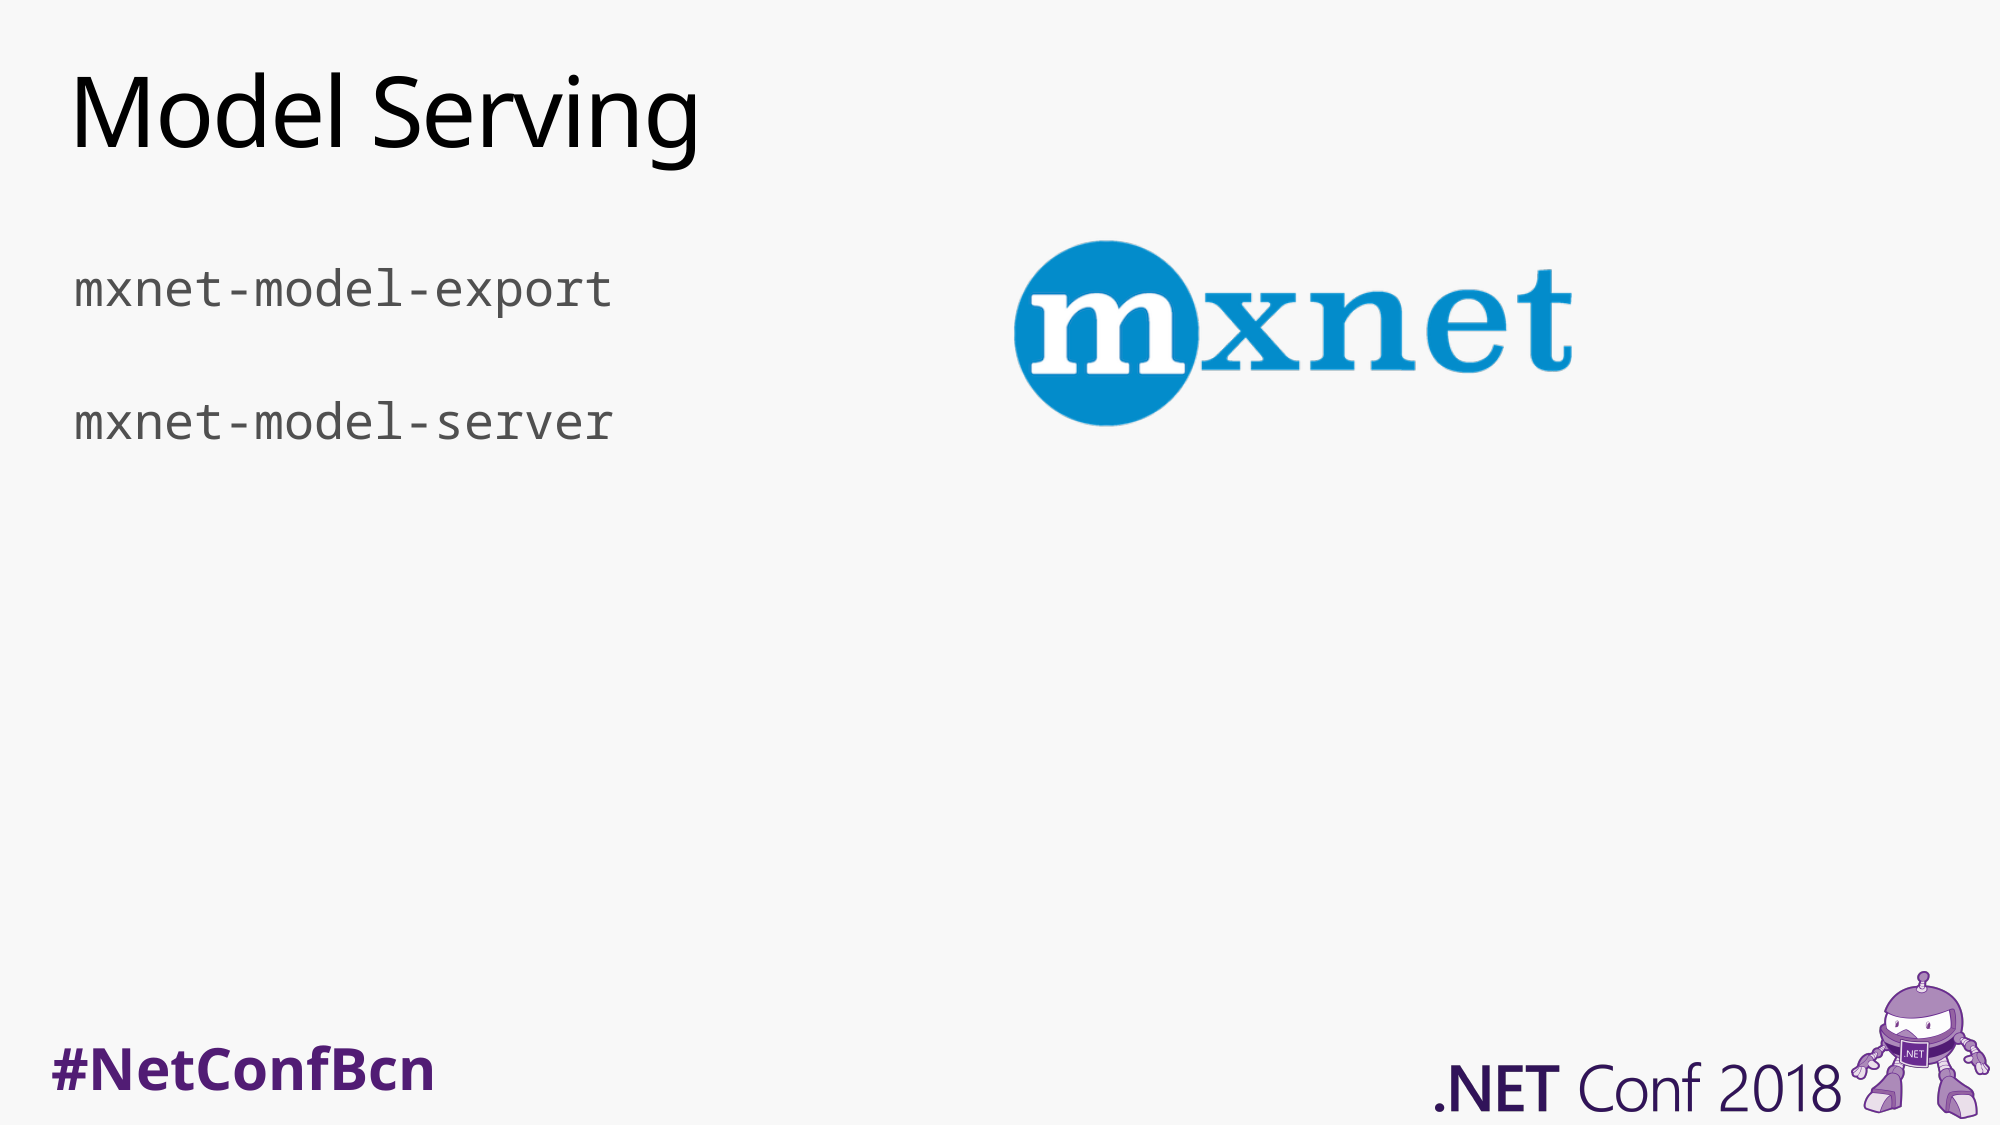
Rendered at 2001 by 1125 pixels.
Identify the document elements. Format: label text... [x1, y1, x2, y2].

picture [1012, 238, 1572, 431]
title Model Serving [44, 47, 1957, 196]
picture [1851, 971, 1990, 1119]
picture [1435, 1062, 1841, 1112]
